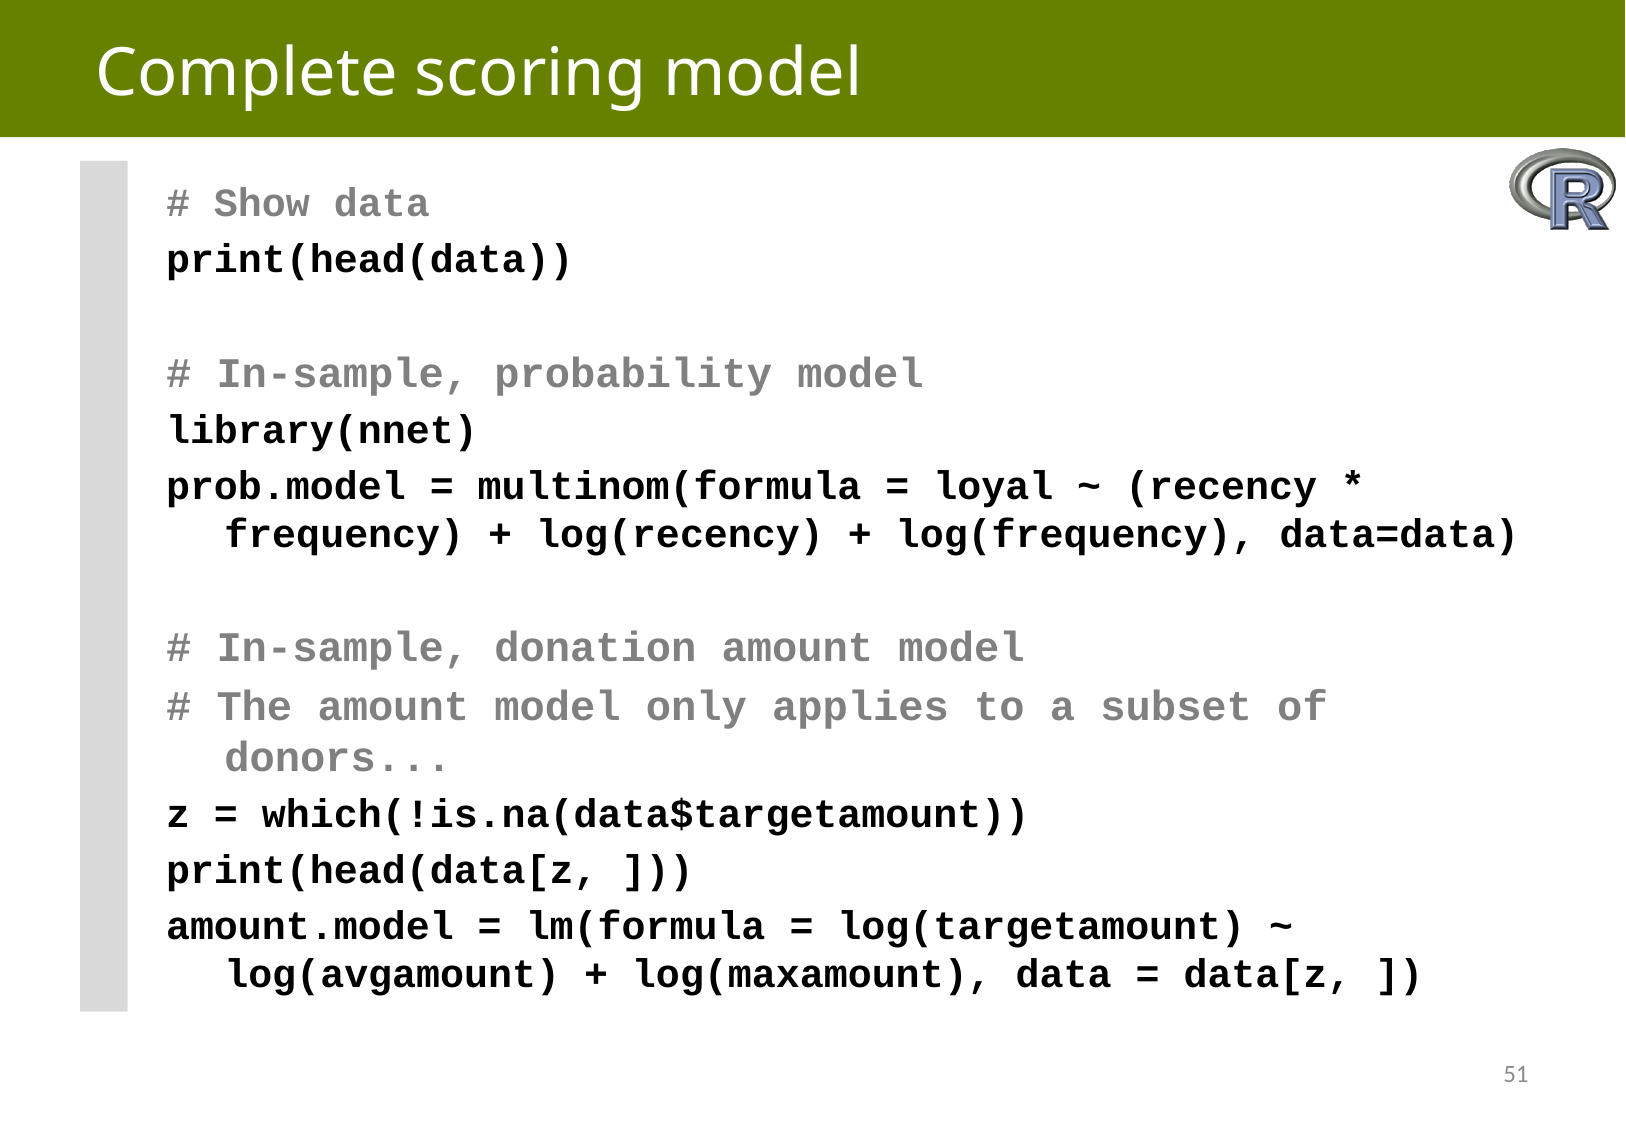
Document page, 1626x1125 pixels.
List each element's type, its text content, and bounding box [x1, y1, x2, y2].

slide_number 51 [1164, 1042, 1544, 1103]
list # Show data print(head(data)) # In-sample, probability model library(nnet) prob.model = multinom(formula = loyal ~ (recency * frequency) + log(recency) + log(frequency), data=data) # In-sample, donation amount model # The amount model only applies to a subset of donors... z = which(!is.na(data$targetamount)) print(head(data[z, ])) amount.model = lm(formula = log(targetamount) ~ log(avgamount) + log(maxamount), data = data[z, ]) [151, 160, 1544, 1012]
picture [1509, 148, 1616, 230]
title Complete scoring model [80, 0, 1543, 138]
